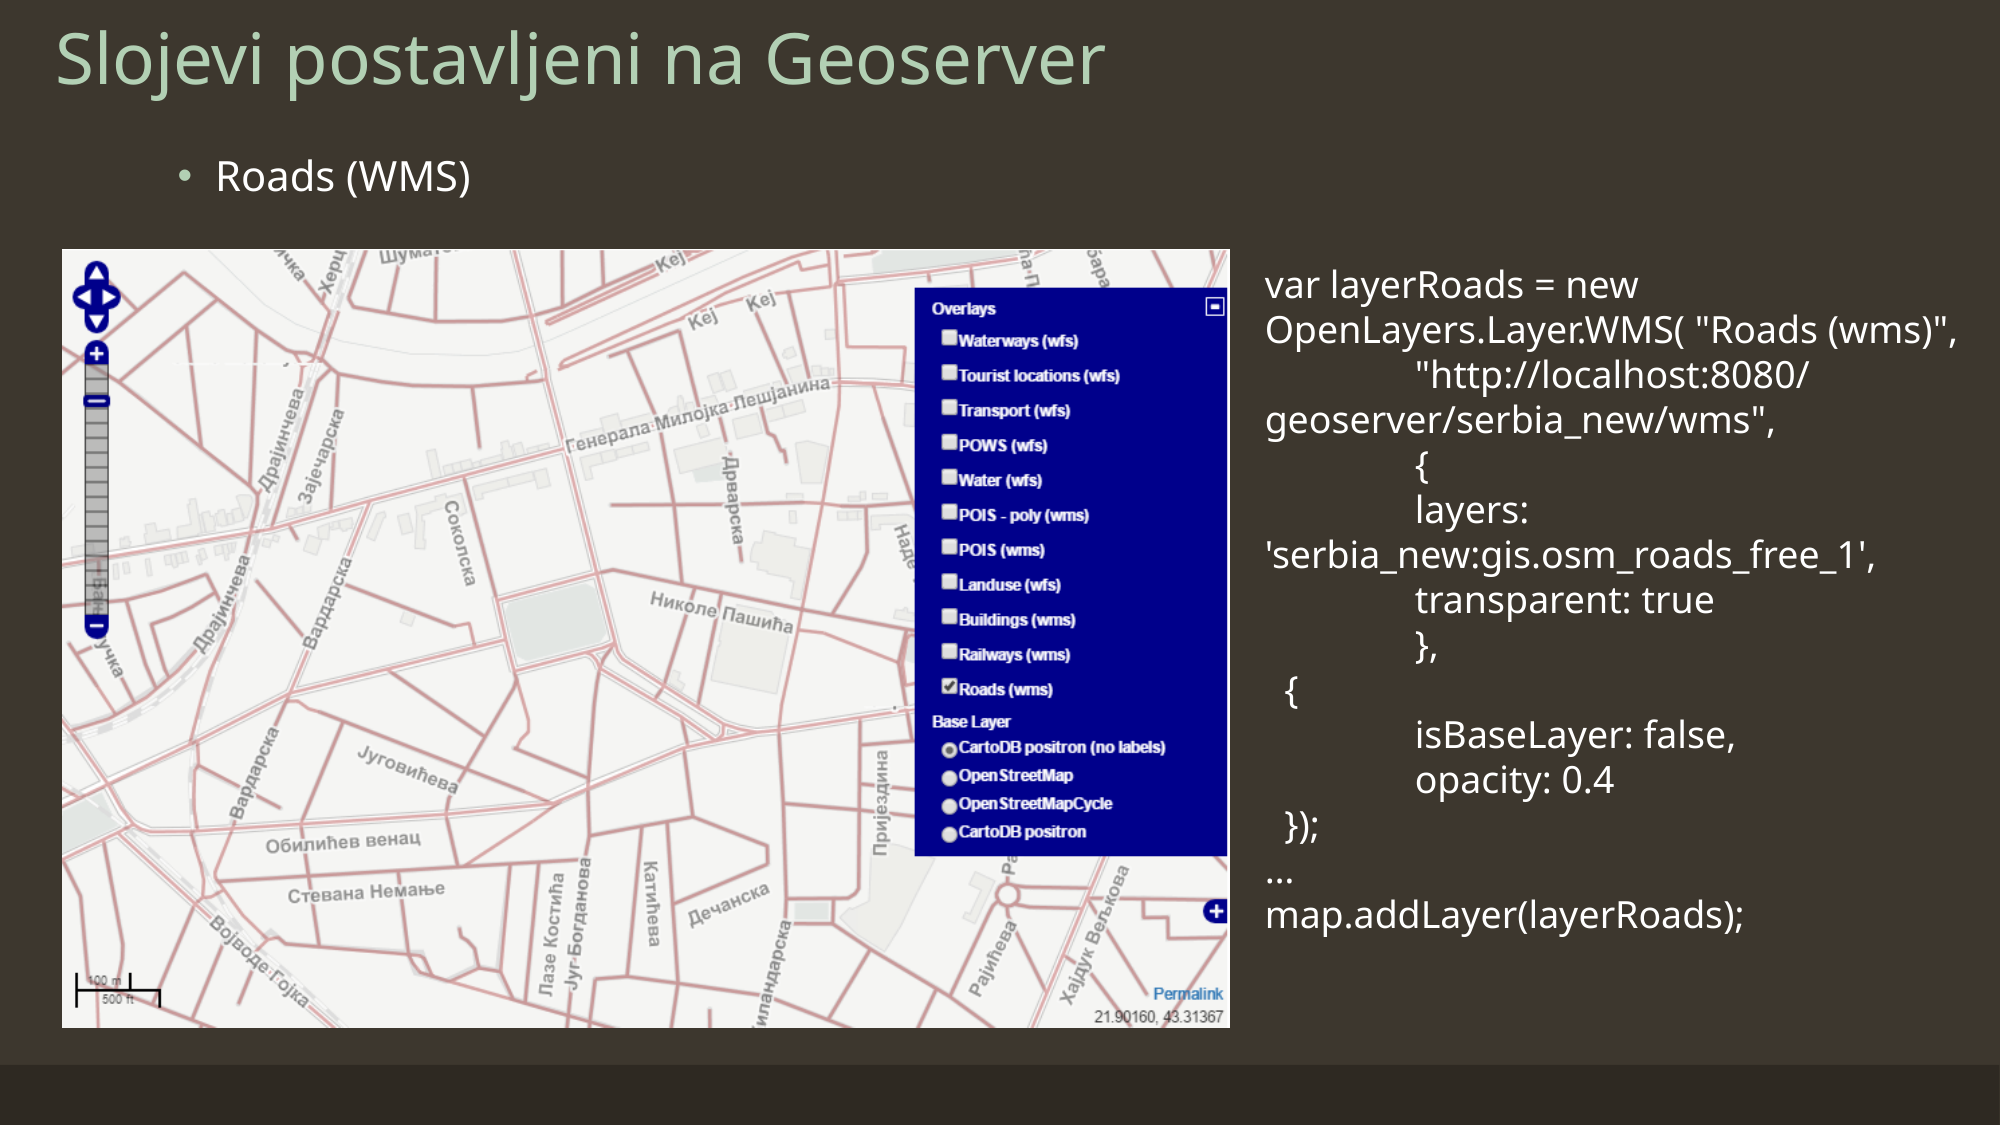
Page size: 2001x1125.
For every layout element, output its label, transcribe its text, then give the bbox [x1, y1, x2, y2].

picture [62, 249, 1230, 1028]
list Roads (WMS) [162, 147, 766, 216]
text_box var layerRoads = new OpenLayers.Layer.WMS( "Roads (wms)", "http://localhost:8080/geoserver/serbia_new/wms", { layers: 'serbia_new:gis.osm_roads_free_1', transparent: true }, { isBaseLayer: false, opacity: 0.4 }); … map.addLayer(layerRoads); [1250, 254, 1975, 944]
title Slojevi postavljeni na Geoserver [40, 4, 1766, 108]
